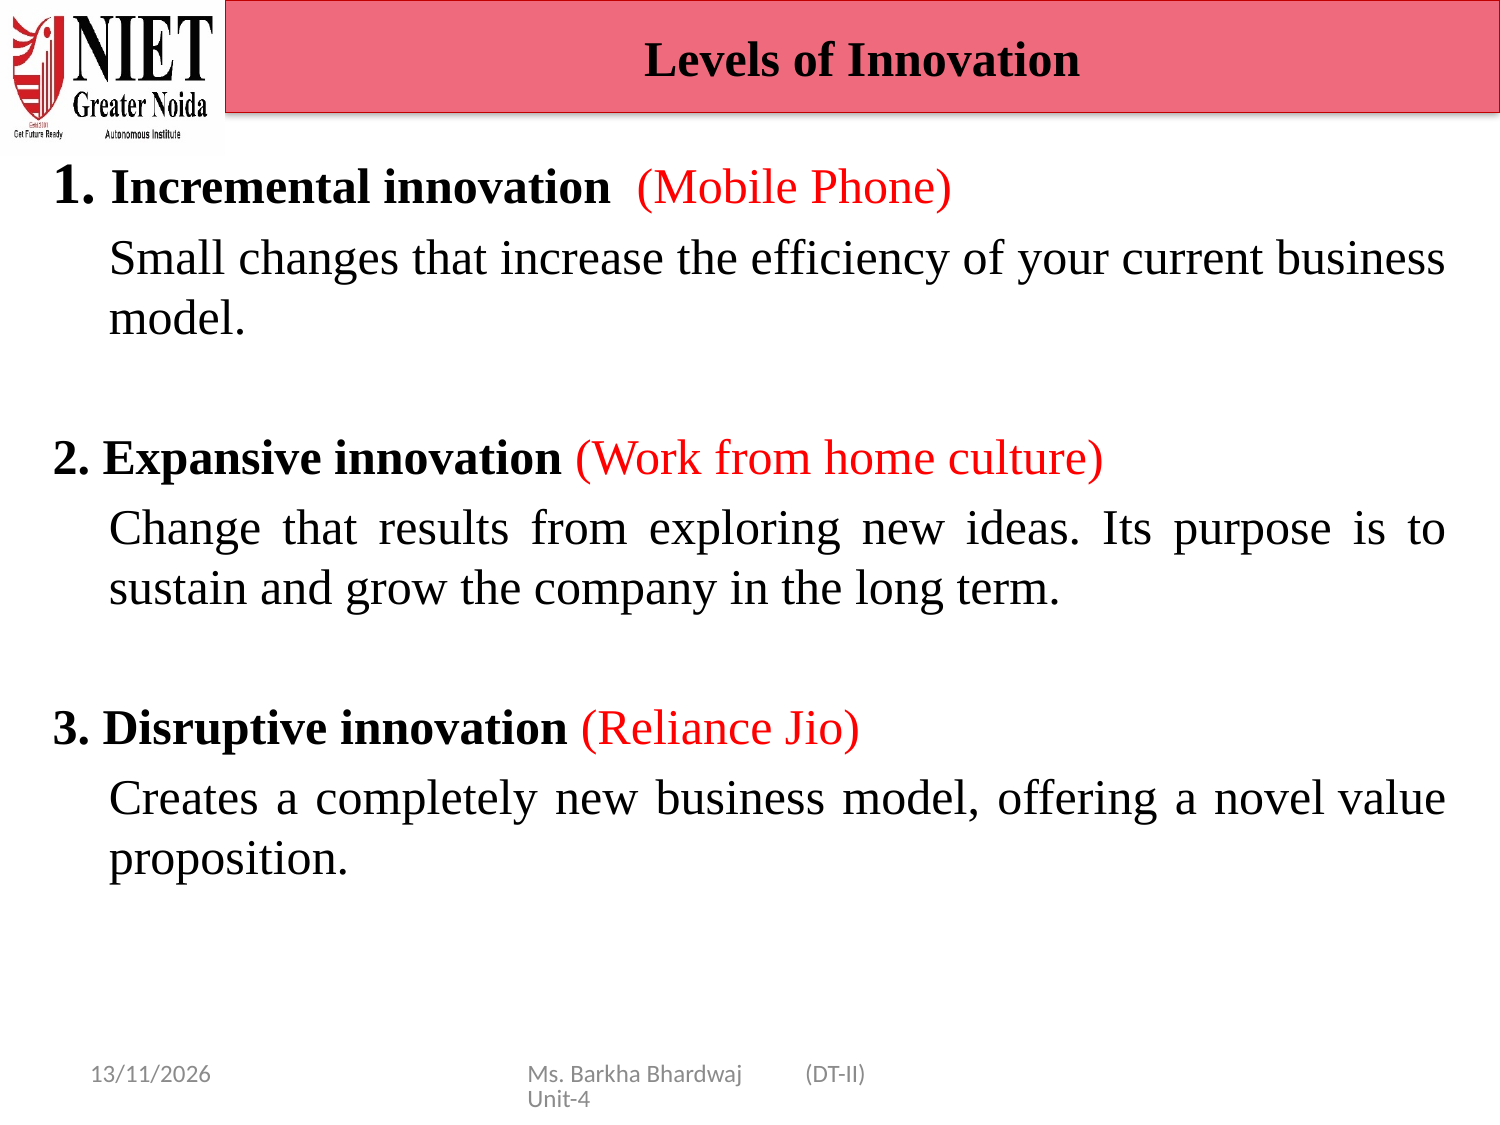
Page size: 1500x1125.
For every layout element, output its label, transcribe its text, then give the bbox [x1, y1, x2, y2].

text_box Levels of Innovation [226, 0, 1500, 113]
list 1. Incremental innovation (Mobile Phone) Small changes that increase the efficiency of your current business model. 2. Expansive innovation (Work from home culture) Change that results from exploring new ideas. Its purpose is to sustain and grow the company in the long term. 3. Disruptive innovation (Reliance Jio) Creates a completely new business model, offering a novel value proposition. [37, 137, 1463, 1025]
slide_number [75, 1042, 425, 1103]
picture [0, 0, 226, 156]
footer Ms. Barkha Bhardwaj (DT-II) Unit-4 [512, 1042, 988, 1103]
